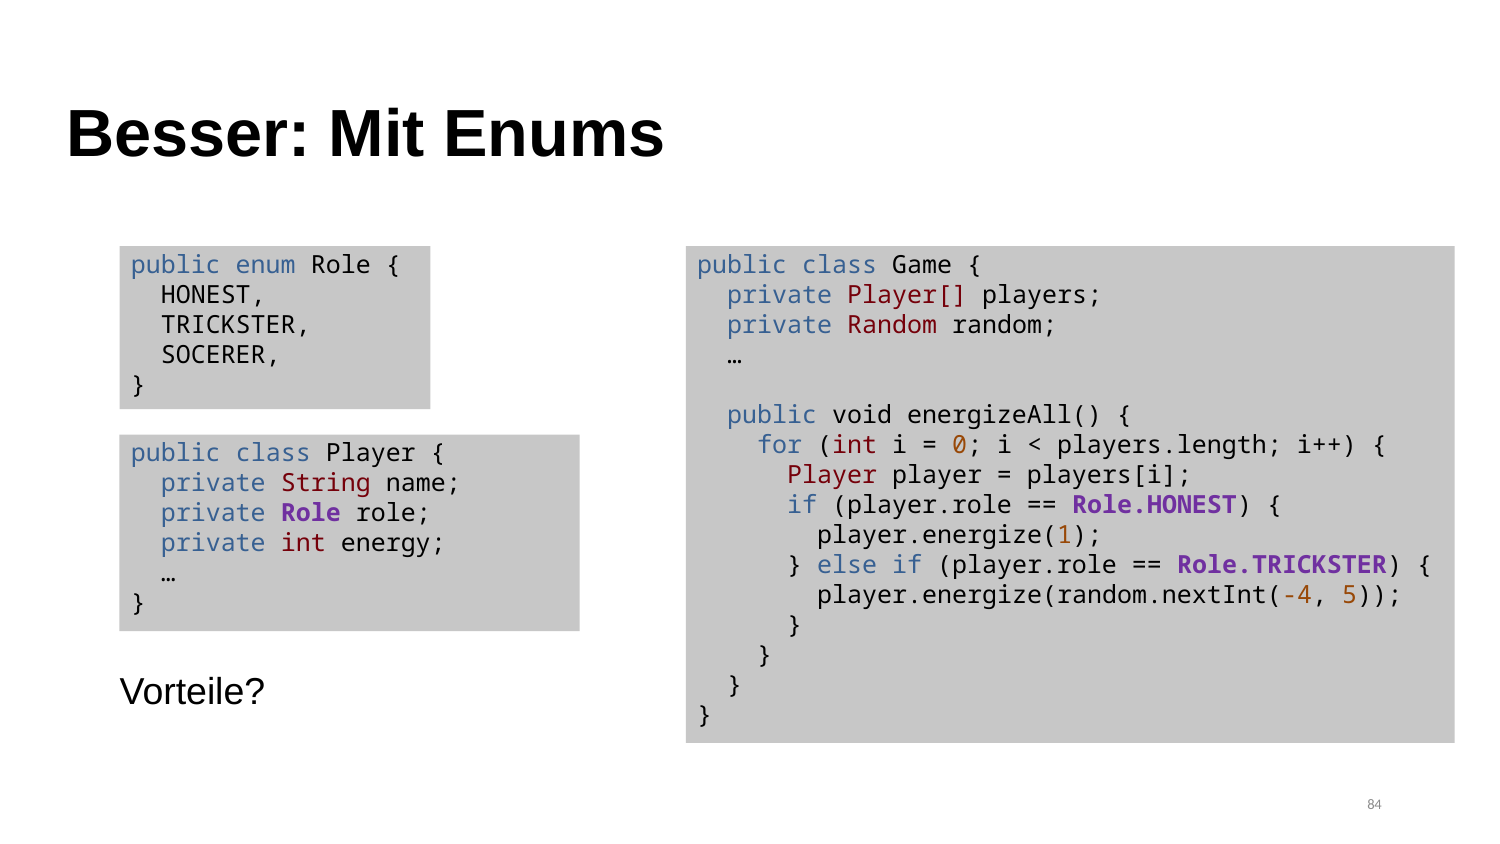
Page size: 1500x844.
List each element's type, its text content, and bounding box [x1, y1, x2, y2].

list Vorteile? [119, 667, 615, 799]
text_box public class Player { private String name; private Role role; private int energy; … } [119, 434, 580, 632]
text_box public enum Role { HONEST, TRICKSTER, SOCERER, } [119, 246, 431, 410]
text_box public class Game { private Player[] players; private Random random; … public void energizeAll() { for (int i = 0; i < players.length; i++) { Player player = players[i]; if (player.role == Role.HONEST) { player.energize(1); } else if (player.role == Role.TRICKSTER) { player.energize(random.nextInt(-4, 5)); } } } } [685, 246, 1455, 743]
title Besser: Mit Enums [51, 60, 1449, 199]
slide_number 84 [1059, 782, 1397, 827]
